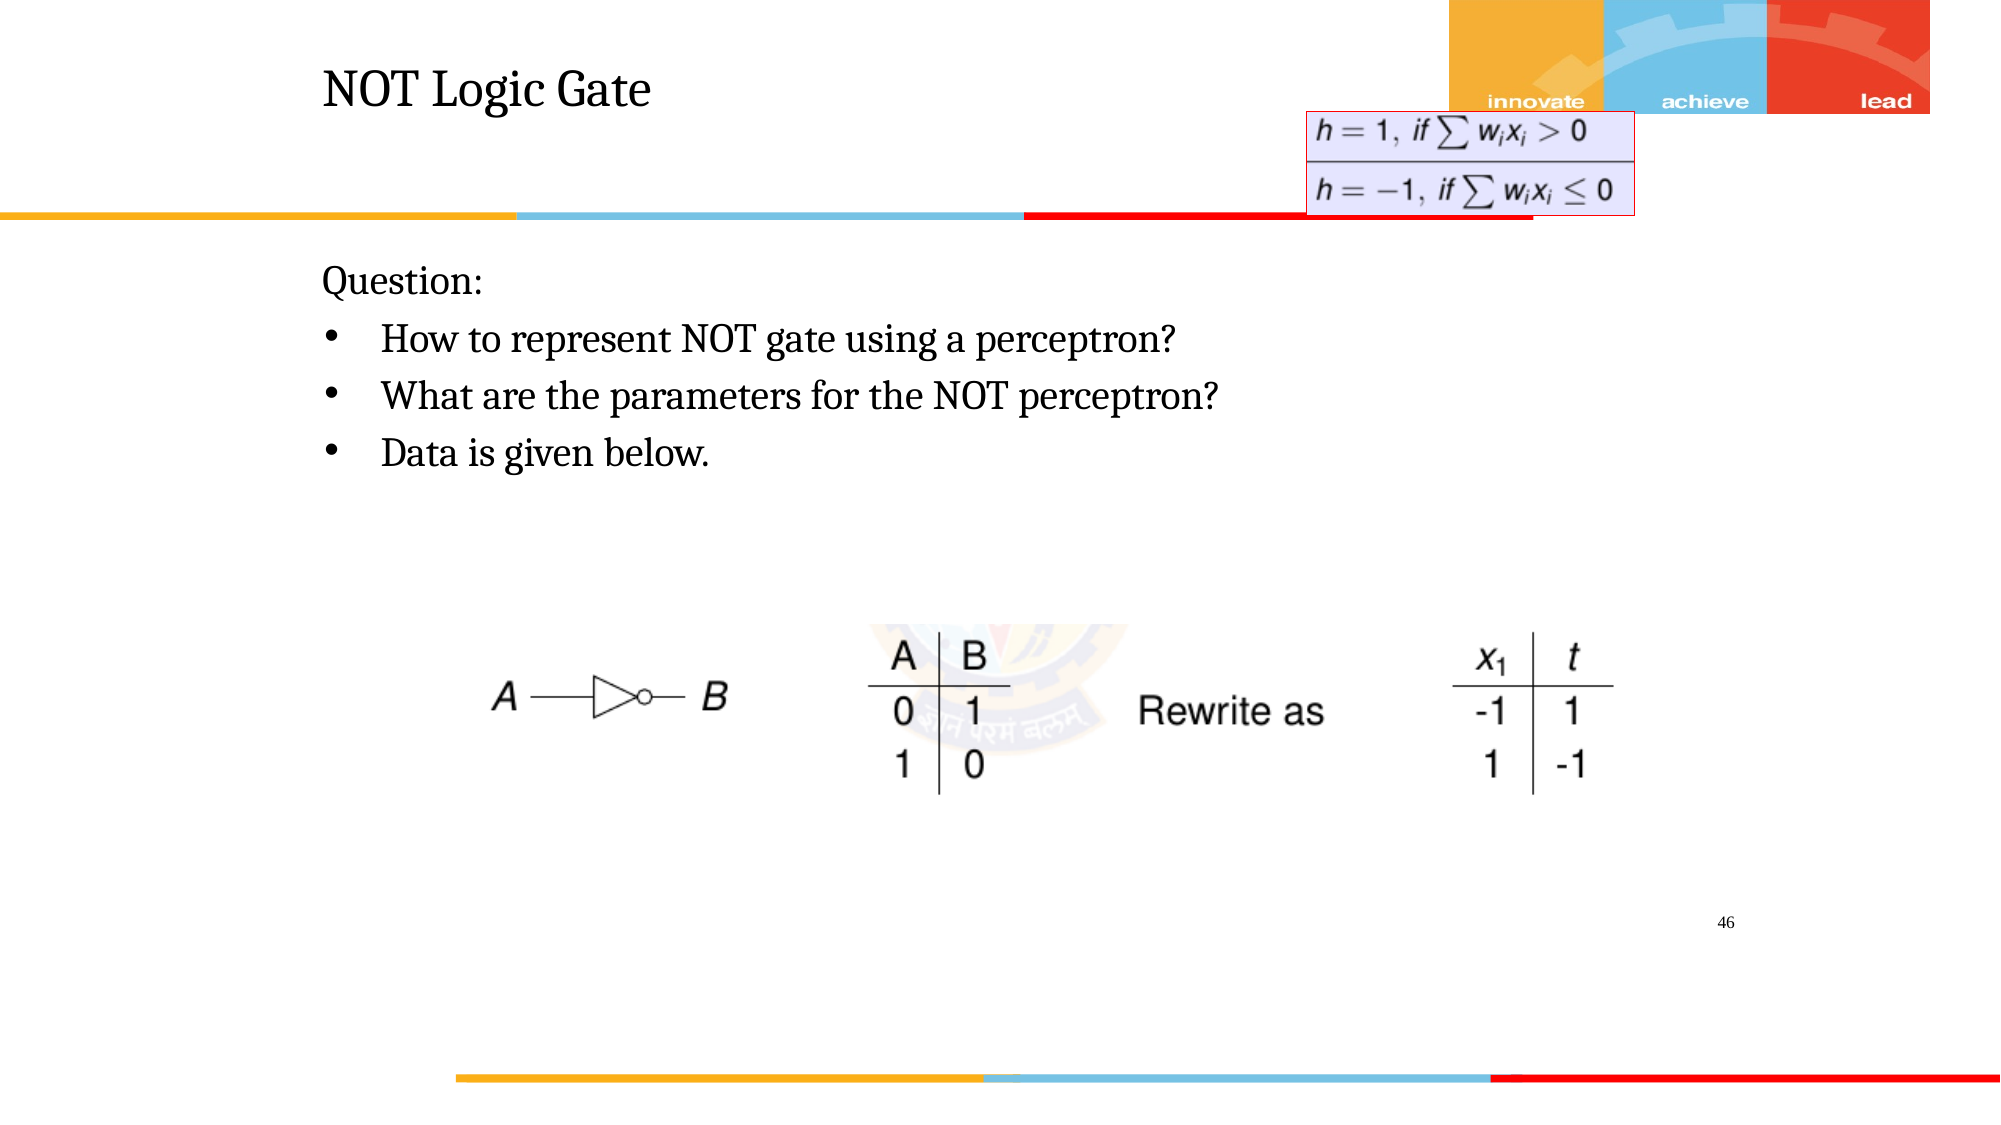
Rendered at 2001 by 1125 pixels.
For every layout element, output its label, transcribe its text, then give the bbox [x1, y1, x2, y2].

title NOT Logic Gate [307, 38, 1705, 133]
picture [1306, 110, 1635, 217]
list Question: How to represent NOT gate using a perceptron? What are the parameters for the NOT perceptron? Data is given below. [307, 238, 1705, 889]
slide_number 46 [1659, 895, 1750, 947]
picture [250, 624, 1618, 821]
picture [1449, 0, 1930, 114]
